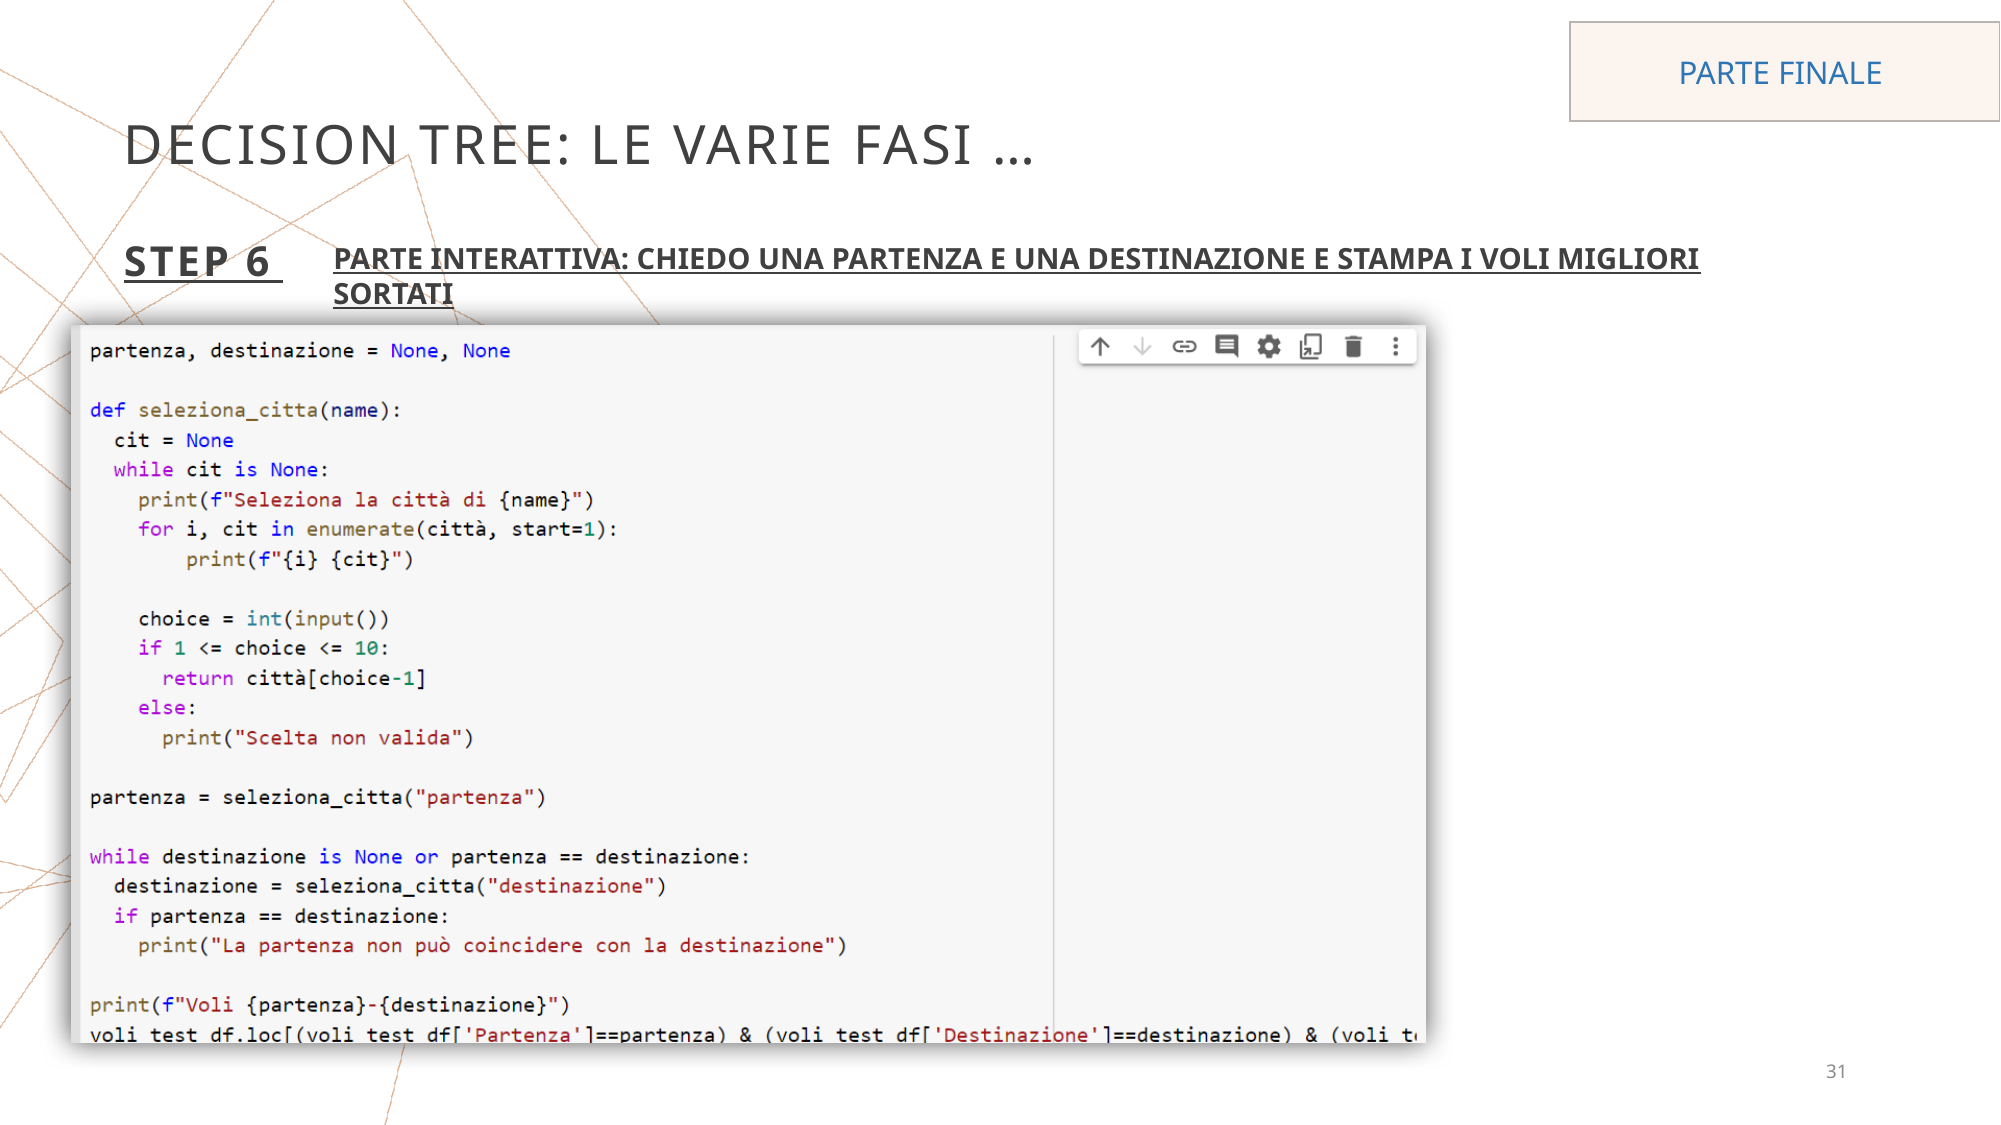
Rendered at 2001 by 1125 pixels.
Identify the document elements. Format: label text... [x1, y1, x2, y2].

picture [0, 0, 1426, 1125]
list PARTE INTERATTIVA: CHIEDO UNA PARTENZA E UNA DESTINAZIONE E STAMPA I VOLI MIGLIORI SORTATI [318, 233, 1728, 325]
list STEP 6 [108, 233, 318, 294]
slide_number 31 [1412, 1042, 1863, 1103]
text_box Decision tree: LE VARIE FASI … [108, 110, 1519, 233]
text_box PARTE FINALE [1569, 21, 2000, 122]
